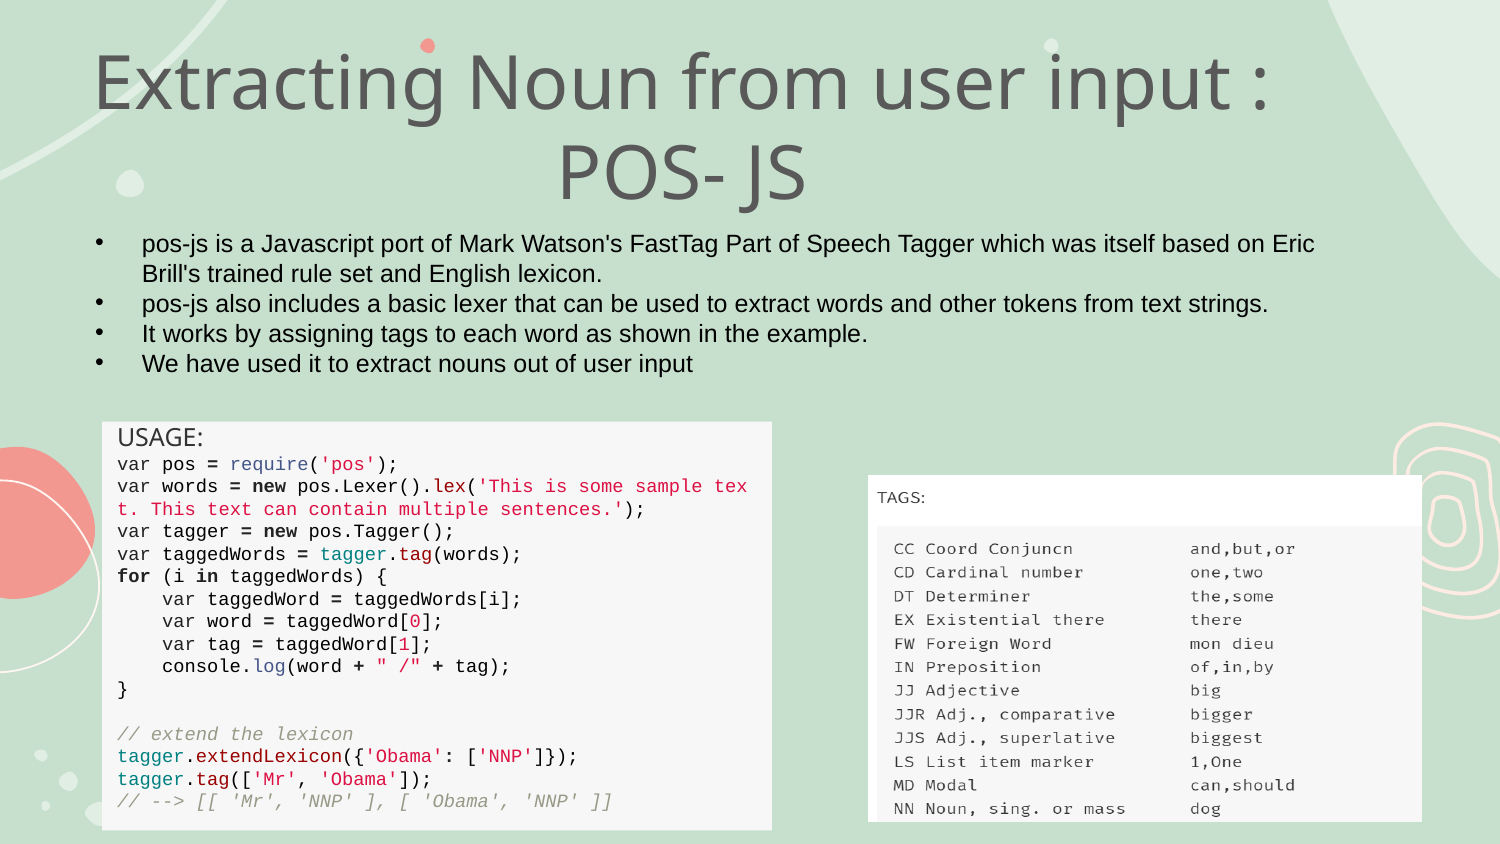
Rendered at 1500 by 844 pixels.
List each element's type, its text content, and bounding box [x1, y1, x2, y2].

title Extracting Noun from user input : POS- JS [28, 36, 1336, 213]
text_box pos-js is a Javascript port of Mark Watson's FastTag Part of Speech Tagger which was itself based on Eric Brill's trained rule set and English lexicon. pos-js also includes a basic lexer that can be used to extract words and other tokens from text strings. It works by assigning tags to each word as shown in the example. We have used it to extract nouns out of user input [80, 219, 1367, 420]
text_box USAGE: var pos = require('pos'); var words = new pos.Lexer().lex('This is some sample text. This text can contain multiple sentences.'); var tagger = new pos.Tagger(); var taggedWords = tagger.tag(words); for (i in taggedWords) { var taggedWord = taggedWords[i]; var word = taggedWord[0]; var tag = taggedWord[1]; console.log(word + " /" + tag); } // extend the lexicon tagger.extendLexicon({'Obama': ['NNP']}); tagger.tag(['Mr', 'Obama']); // --> [[ 'Mr', 'NNP' ], [ 'Obama', 'NNP' ]] [102, 421, 772, 831]
picture [867, 475, 1422, 822]
